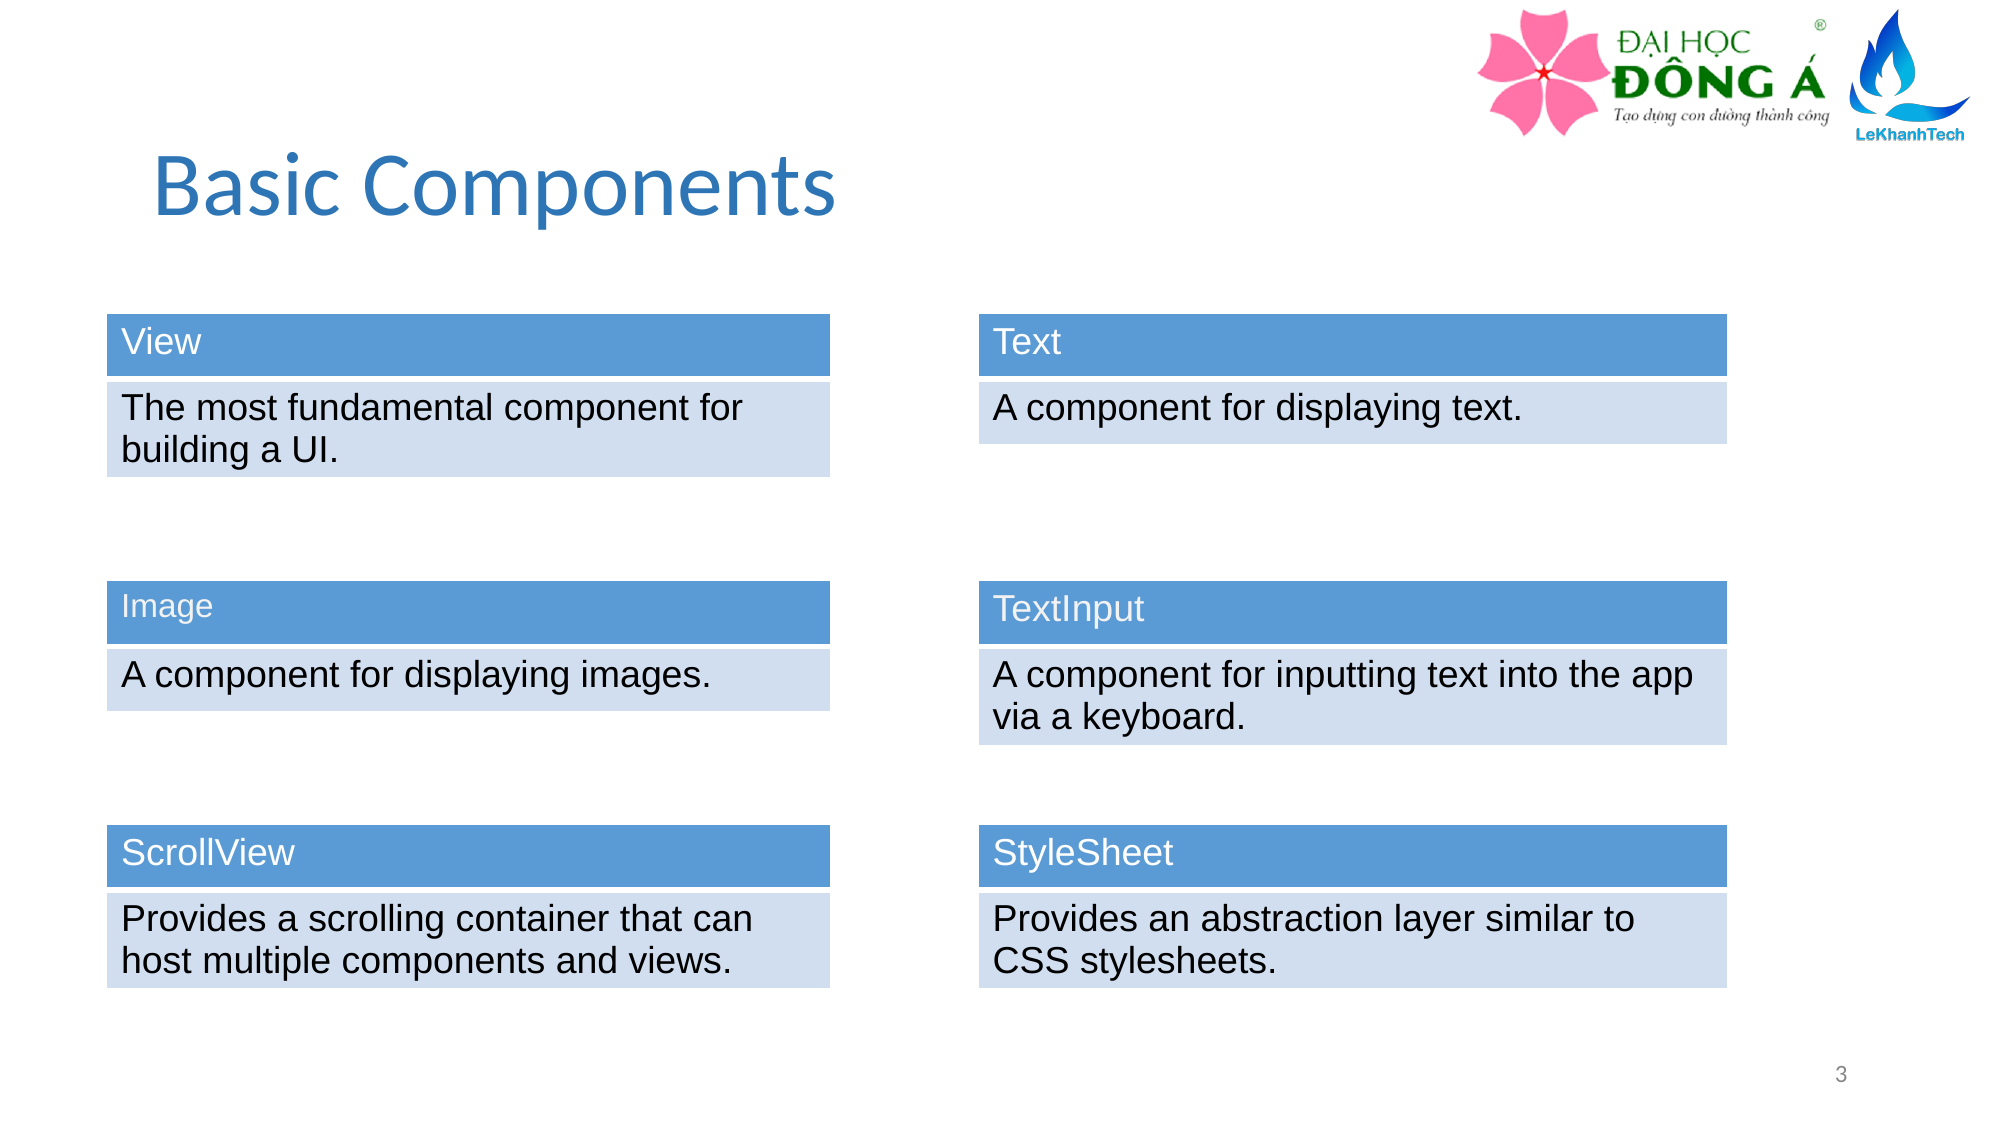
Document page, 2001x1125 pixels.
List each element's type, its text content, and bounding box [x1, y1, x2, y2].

table_cell Provides a scrolling container that can host multiple components and views. [107, 893, 830, 988]
table_header StyleSheet [979, 825, 1727, 887]
slide_number 3 [1412, 1042, 1863, 1103]
table_header Text [979, 314, 1727, 376]
table_header TextInput [979, 581, 1727, 644]
table_header Image [107, 581, 830, 644]
table_cell Provides an abstraction layer similar to CSS stylesheets. [979, 893, 1727, 988]
table_cell A component for displaying text. [979, 382, 1727, 444]
table_header ScrollView [107, 825, 830, 887]
table_cell A component for inputting text into the app via a keyboard. [979, 649, 1727, 745]
table_header View [107, 314, 830, 376]
table_cell A component for displaying images. [107, 649, 830, 711]
table_cell The most fundamental component for building a UI. [107, 382, 830, 477]
title Basic Components [137, 91, 1863, 280]
picture [1465, 5, 1980, 144]
